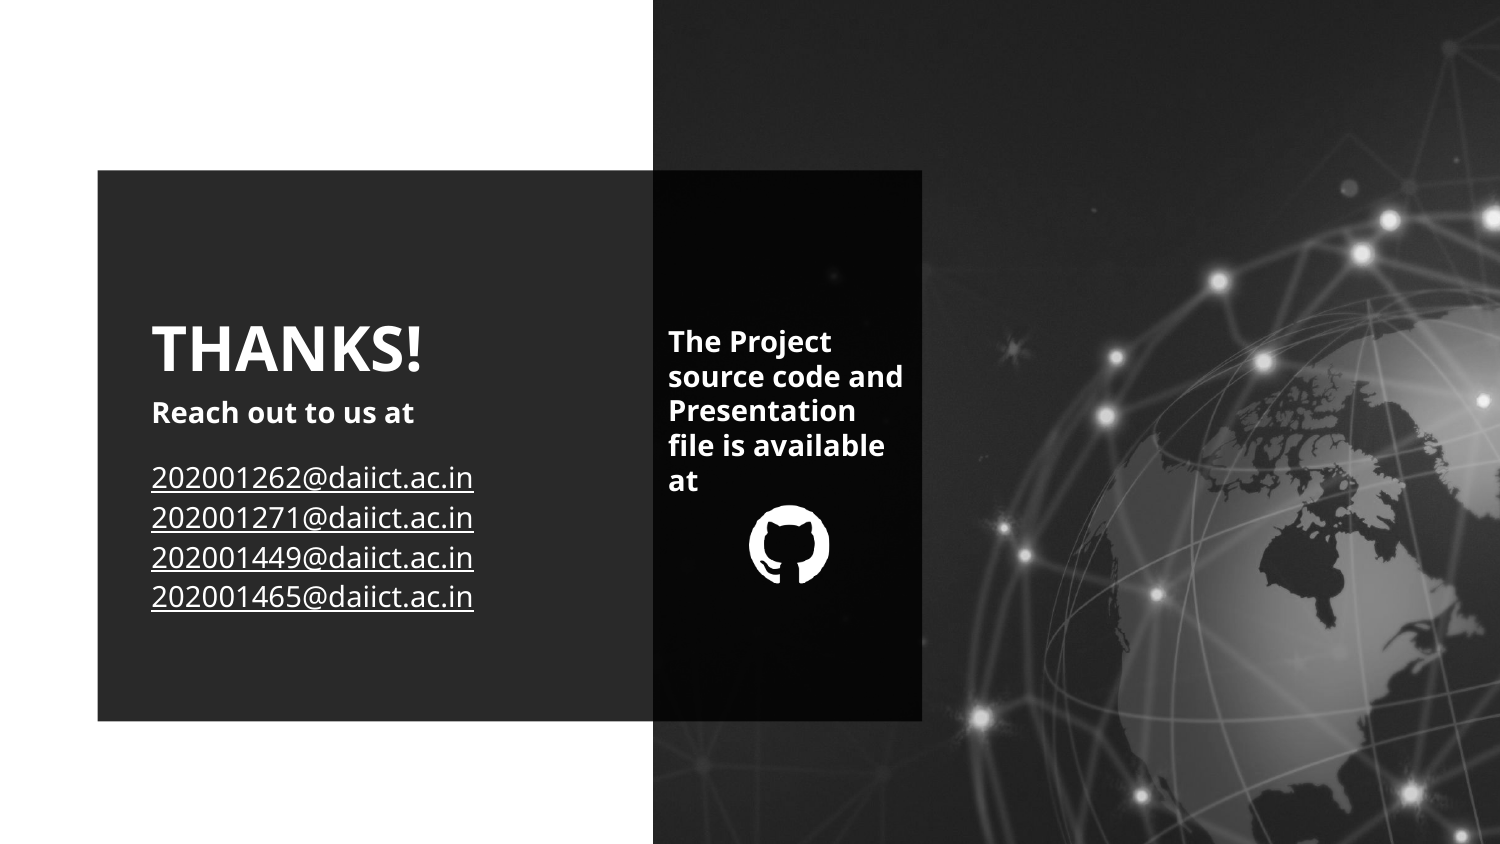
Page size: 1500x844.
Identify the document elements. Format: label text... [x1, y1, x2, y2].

title THANKS! [136, 61, 565, 399]
text_box [97, 170, 647, 722]
picture [652, 0, 1500, 844]
subtitle Reach out to us at 202001262@daiict.ac.in 202001271@daiict.ac.in 202001449@daiict.ac.in 202001465@daiict.ac.in [136, 379, 605, 673]
